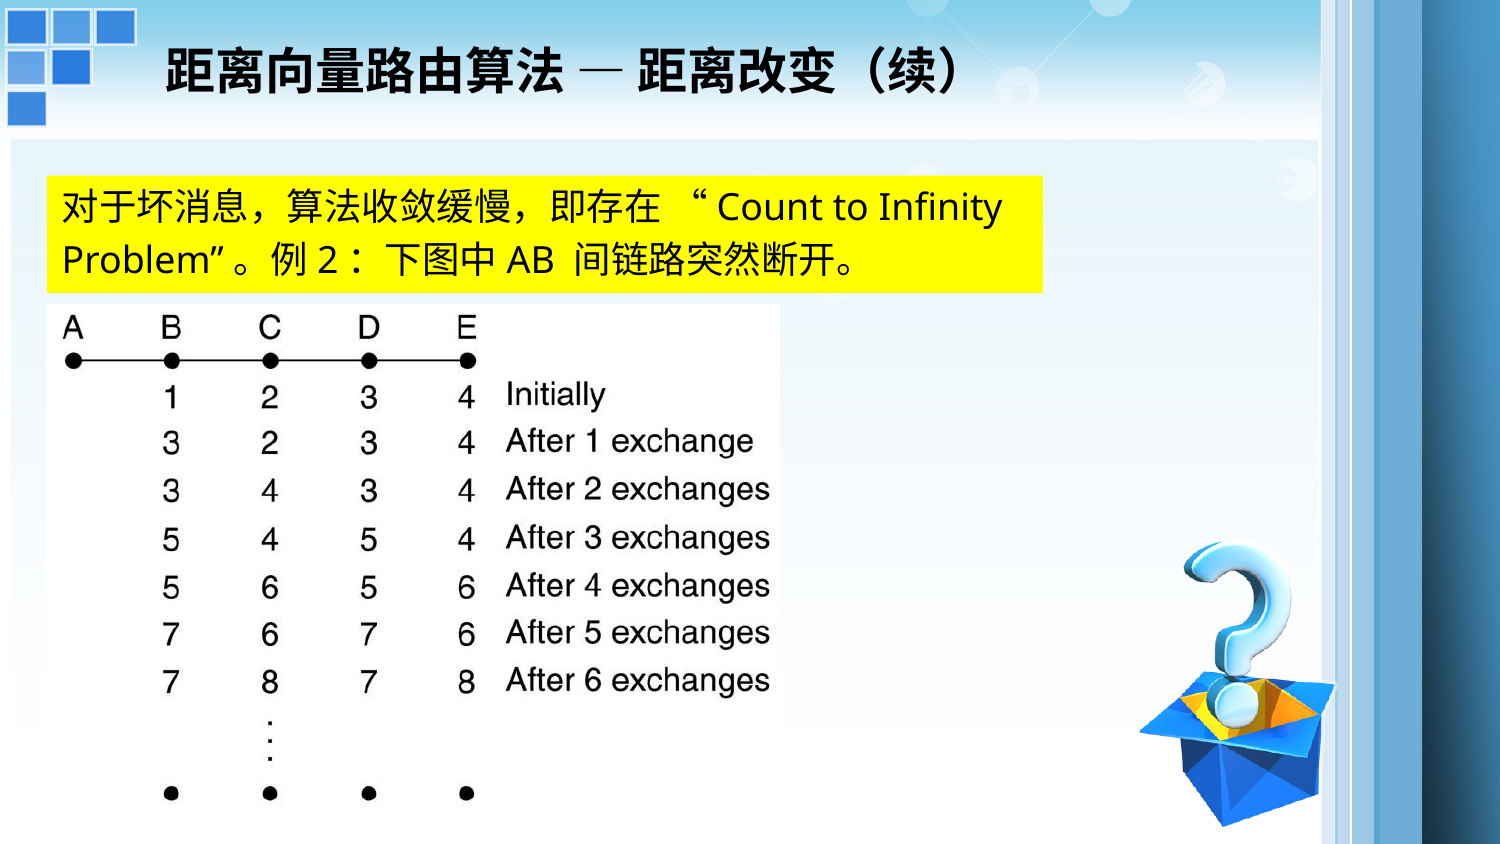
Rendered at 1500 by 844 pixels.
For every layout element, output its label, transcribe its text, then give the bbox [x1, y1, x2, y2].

picture [0, 0, 1500, 844]
text_box 距离向量路由算法 — 距离改变（续） [150, 31, 1102, 107]
text_box 对于坏消息，算法收敛缓慢，即存在 “Count to Infinity Problem”。例2：下图中AB 间链路突然断开。 [46, 175, 1043, 293]
